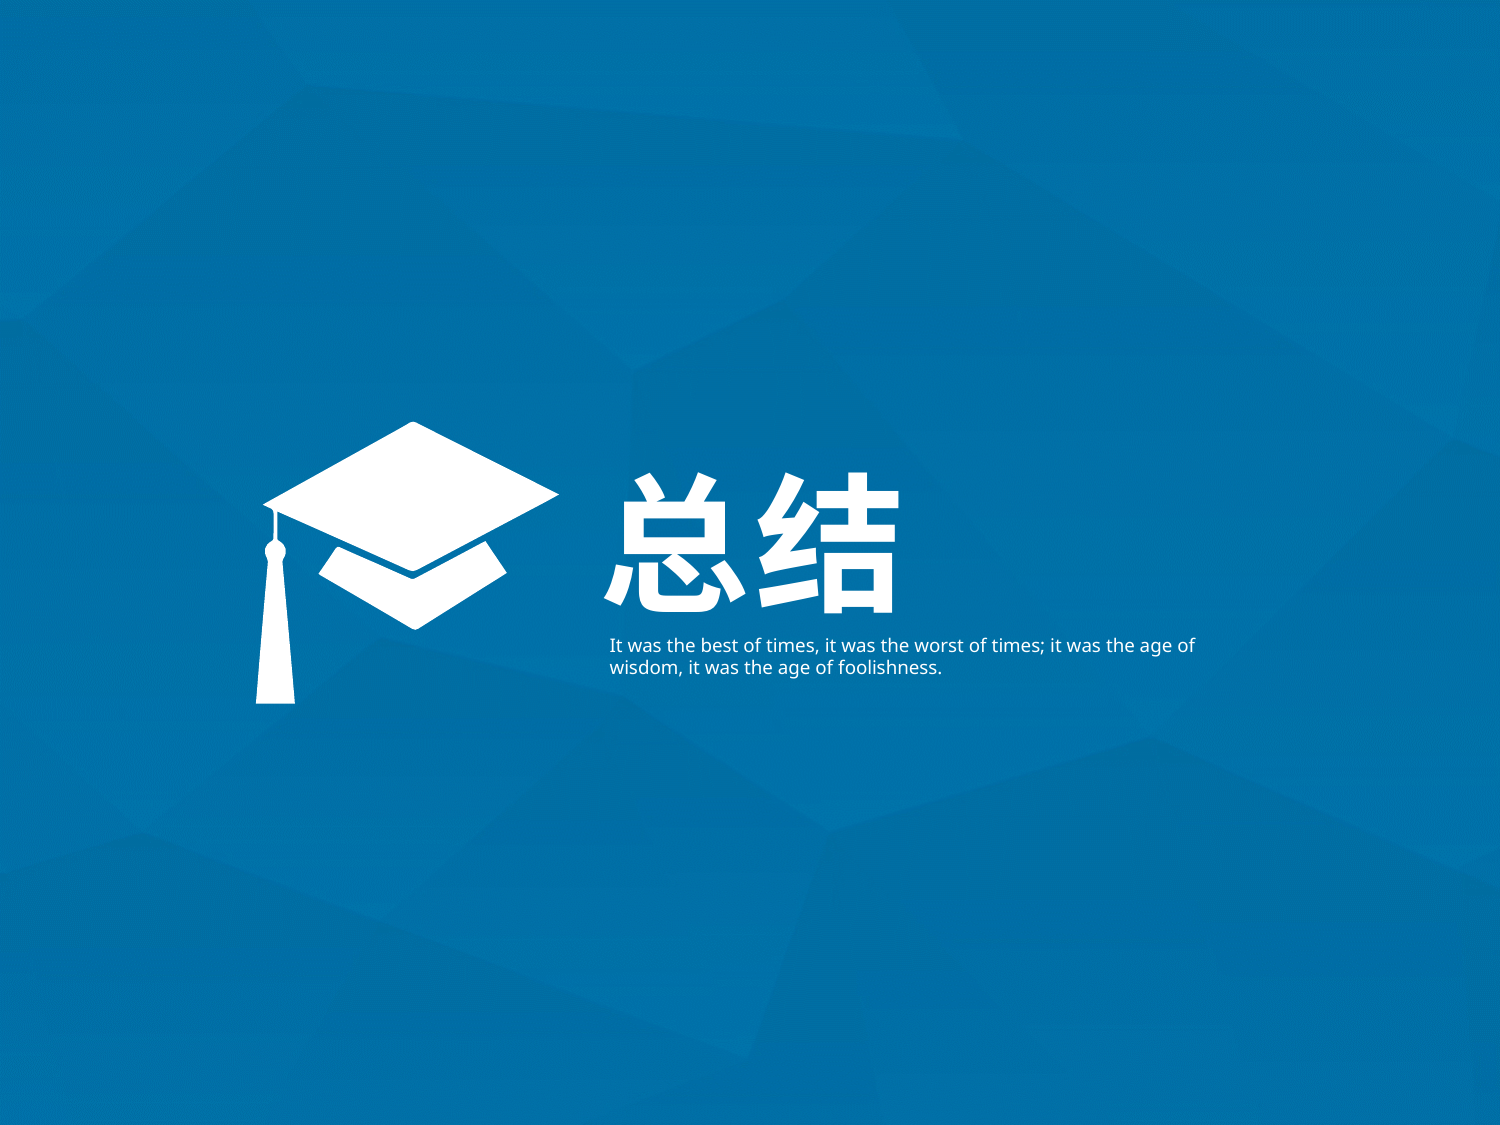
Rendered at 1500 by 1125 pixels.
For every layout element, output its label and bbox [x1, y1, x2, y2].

text_box [255, 421, 1245, 704]
